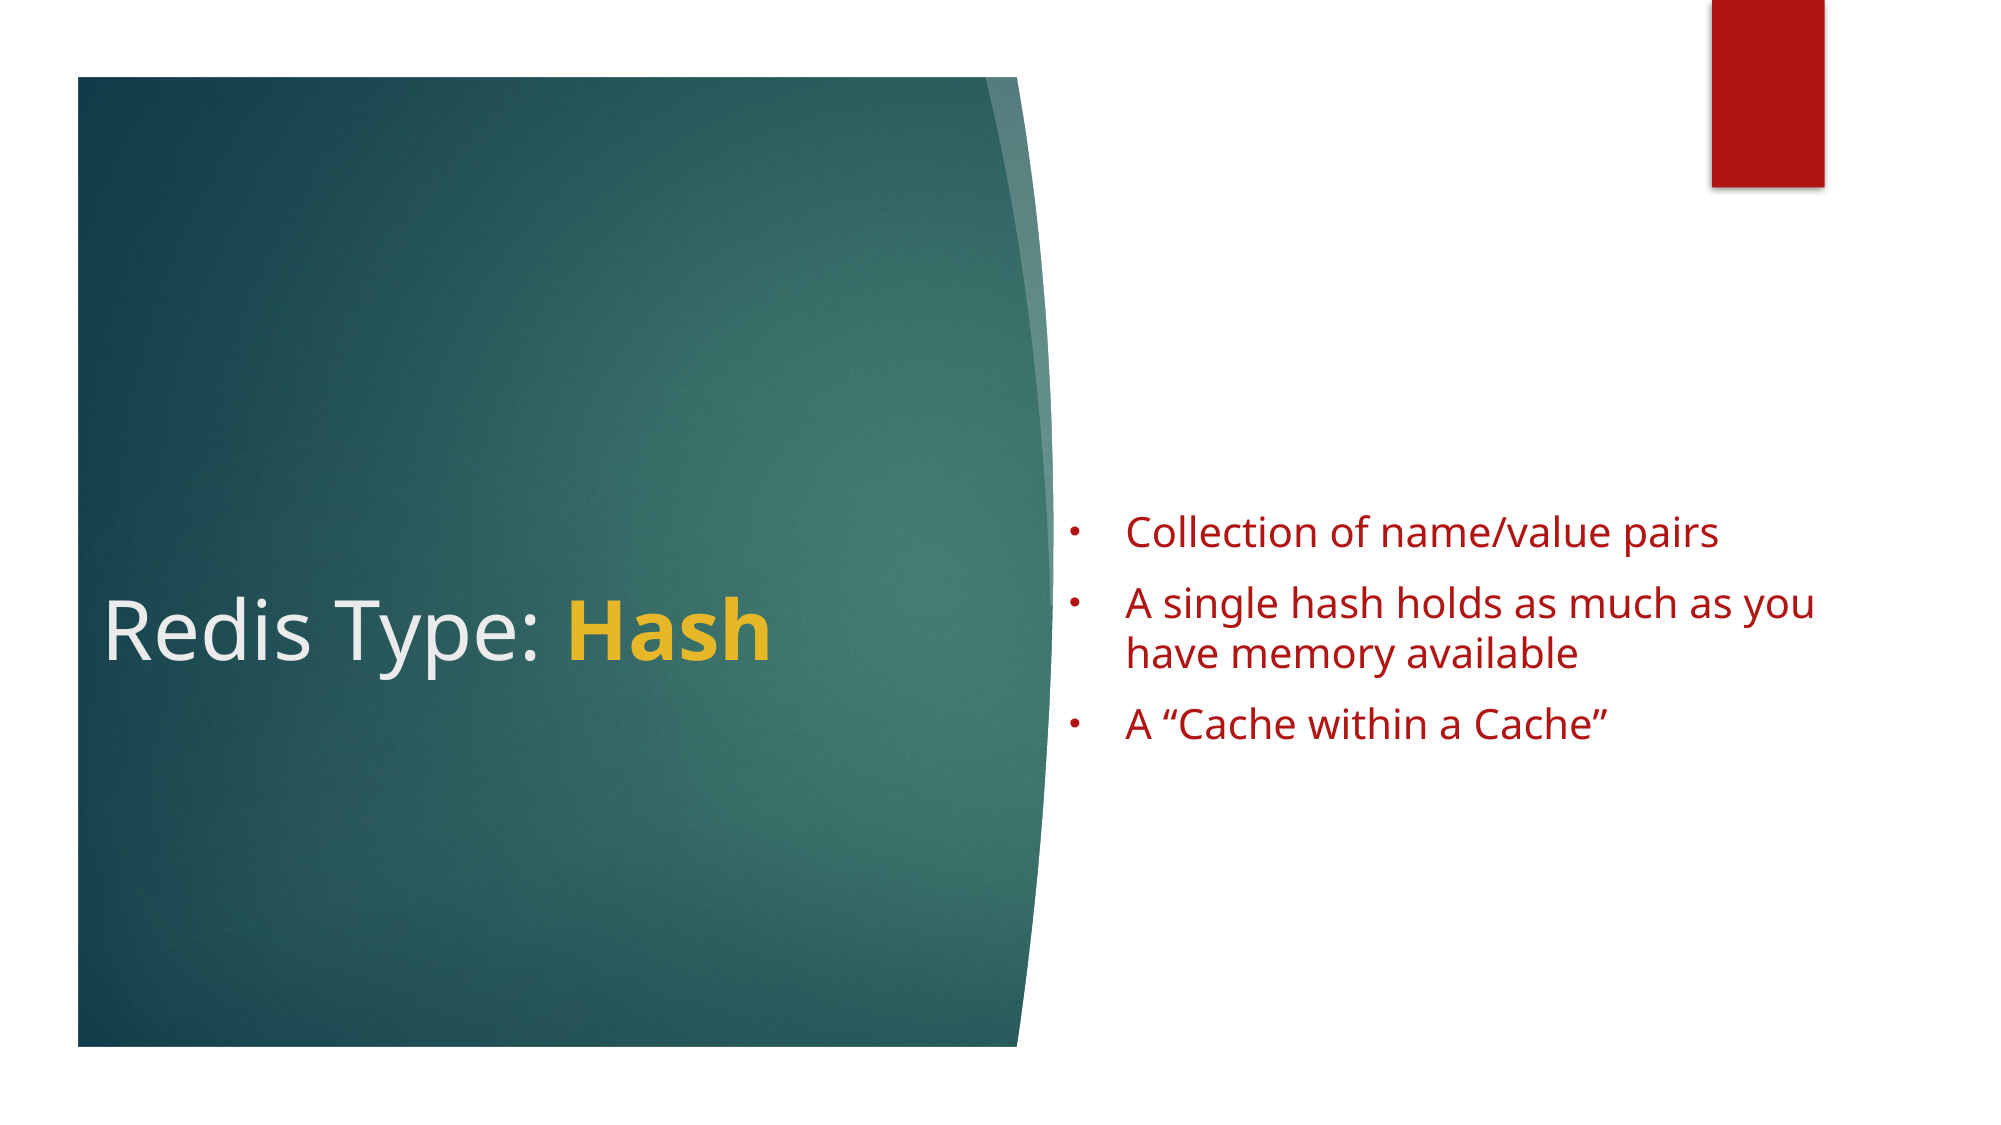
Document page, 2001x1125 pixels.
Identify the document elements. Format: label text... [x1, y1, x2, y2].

list Collection of name/value pairs A single hash holds as much as you have memory available A “Cache within a Cache” [1054, 439, 1913, 815]
title Redis Type: Hash [86, 439, 1000, 815]
